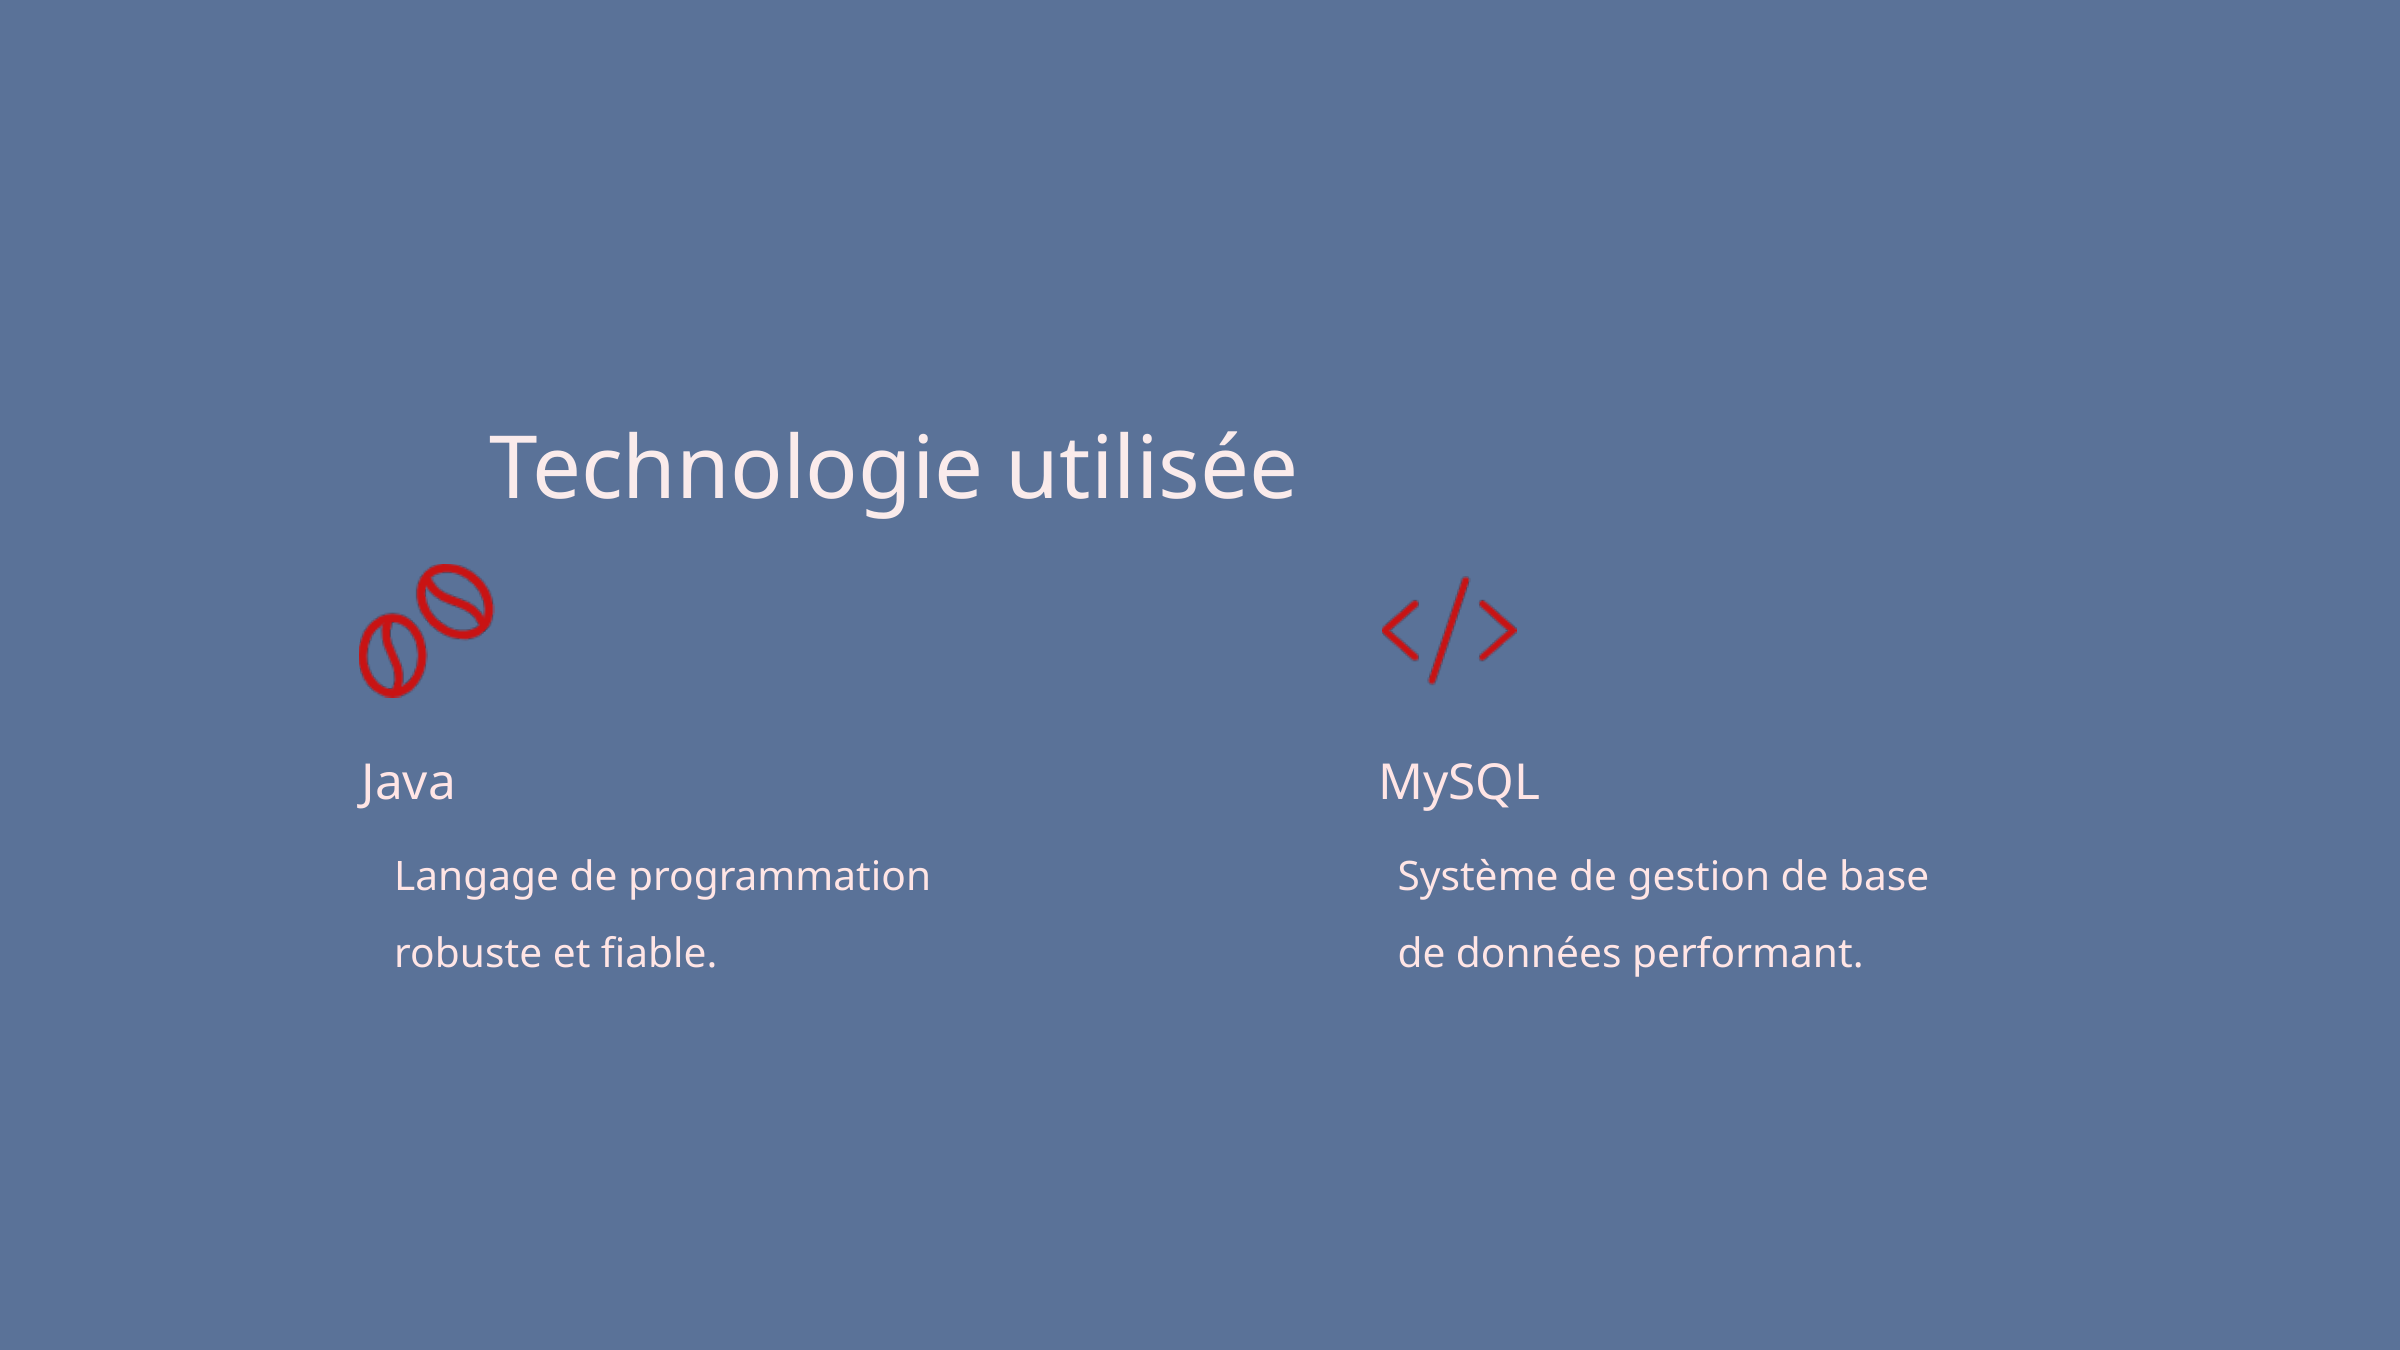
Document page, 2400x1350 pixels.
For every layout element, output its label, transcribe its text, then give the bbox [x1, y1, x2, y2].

text_box Java [346, 727, 803, 785]
picture [1382, 563, 1518, 699]
text_box Technologie utilisée [474, 377, 1550, 492]
text_box Langage de programmation robuste et fiable. [379, 813, 951, 930]
text_box Système de gestion de base de données performant. [1382, 813, 1954, 930]
text_box MySQL [1363, 727, 1820, 785]
picture [359, 563, 495, 699]
